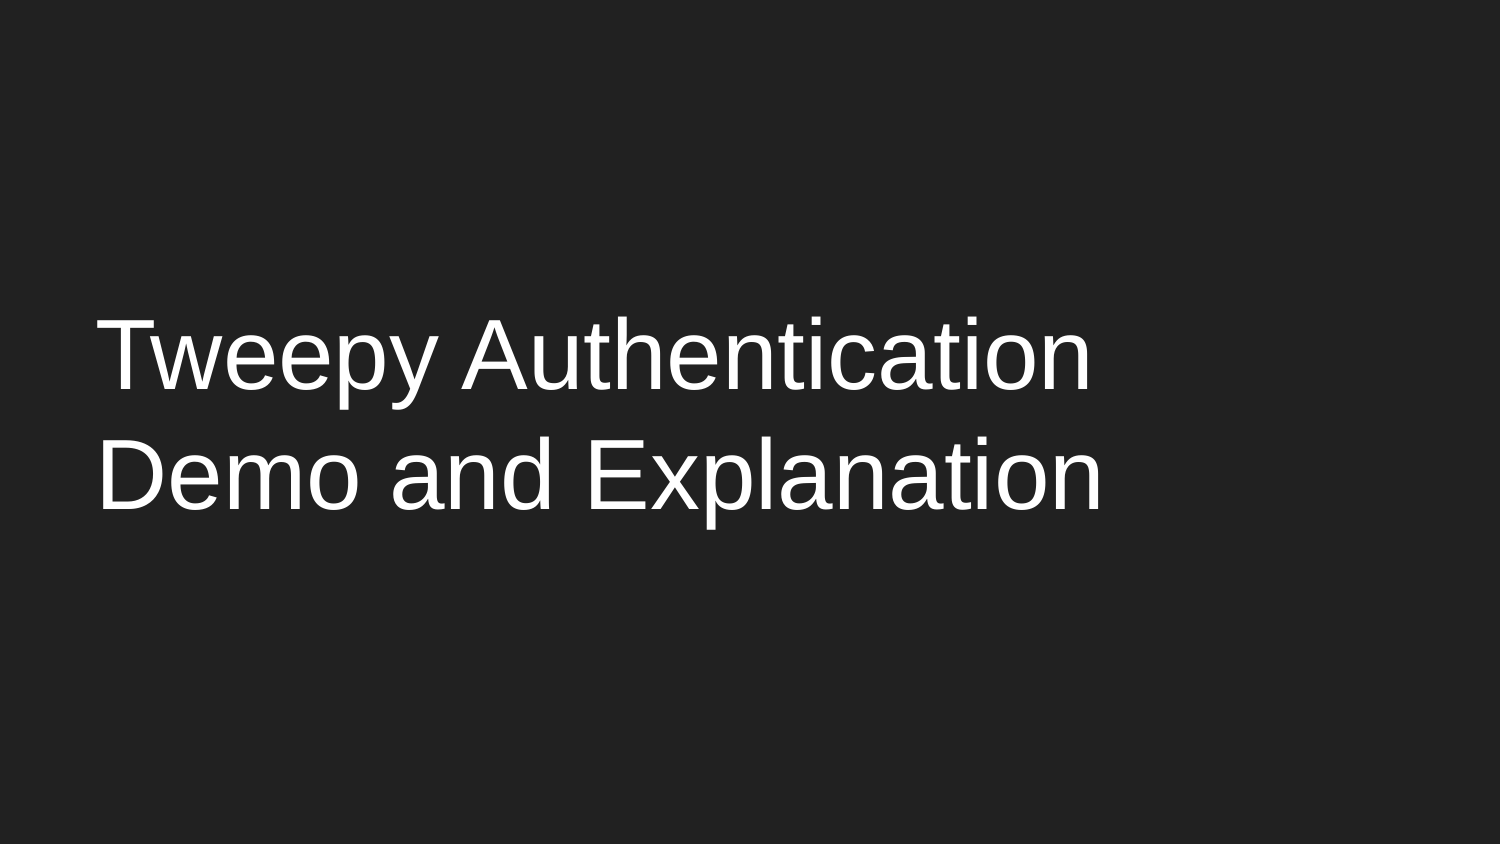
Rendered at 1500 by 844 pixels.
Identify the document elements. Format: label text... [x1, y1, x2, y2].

title Tweepy Authentication Demo and Explanation [80, 73, 1125, 745]
